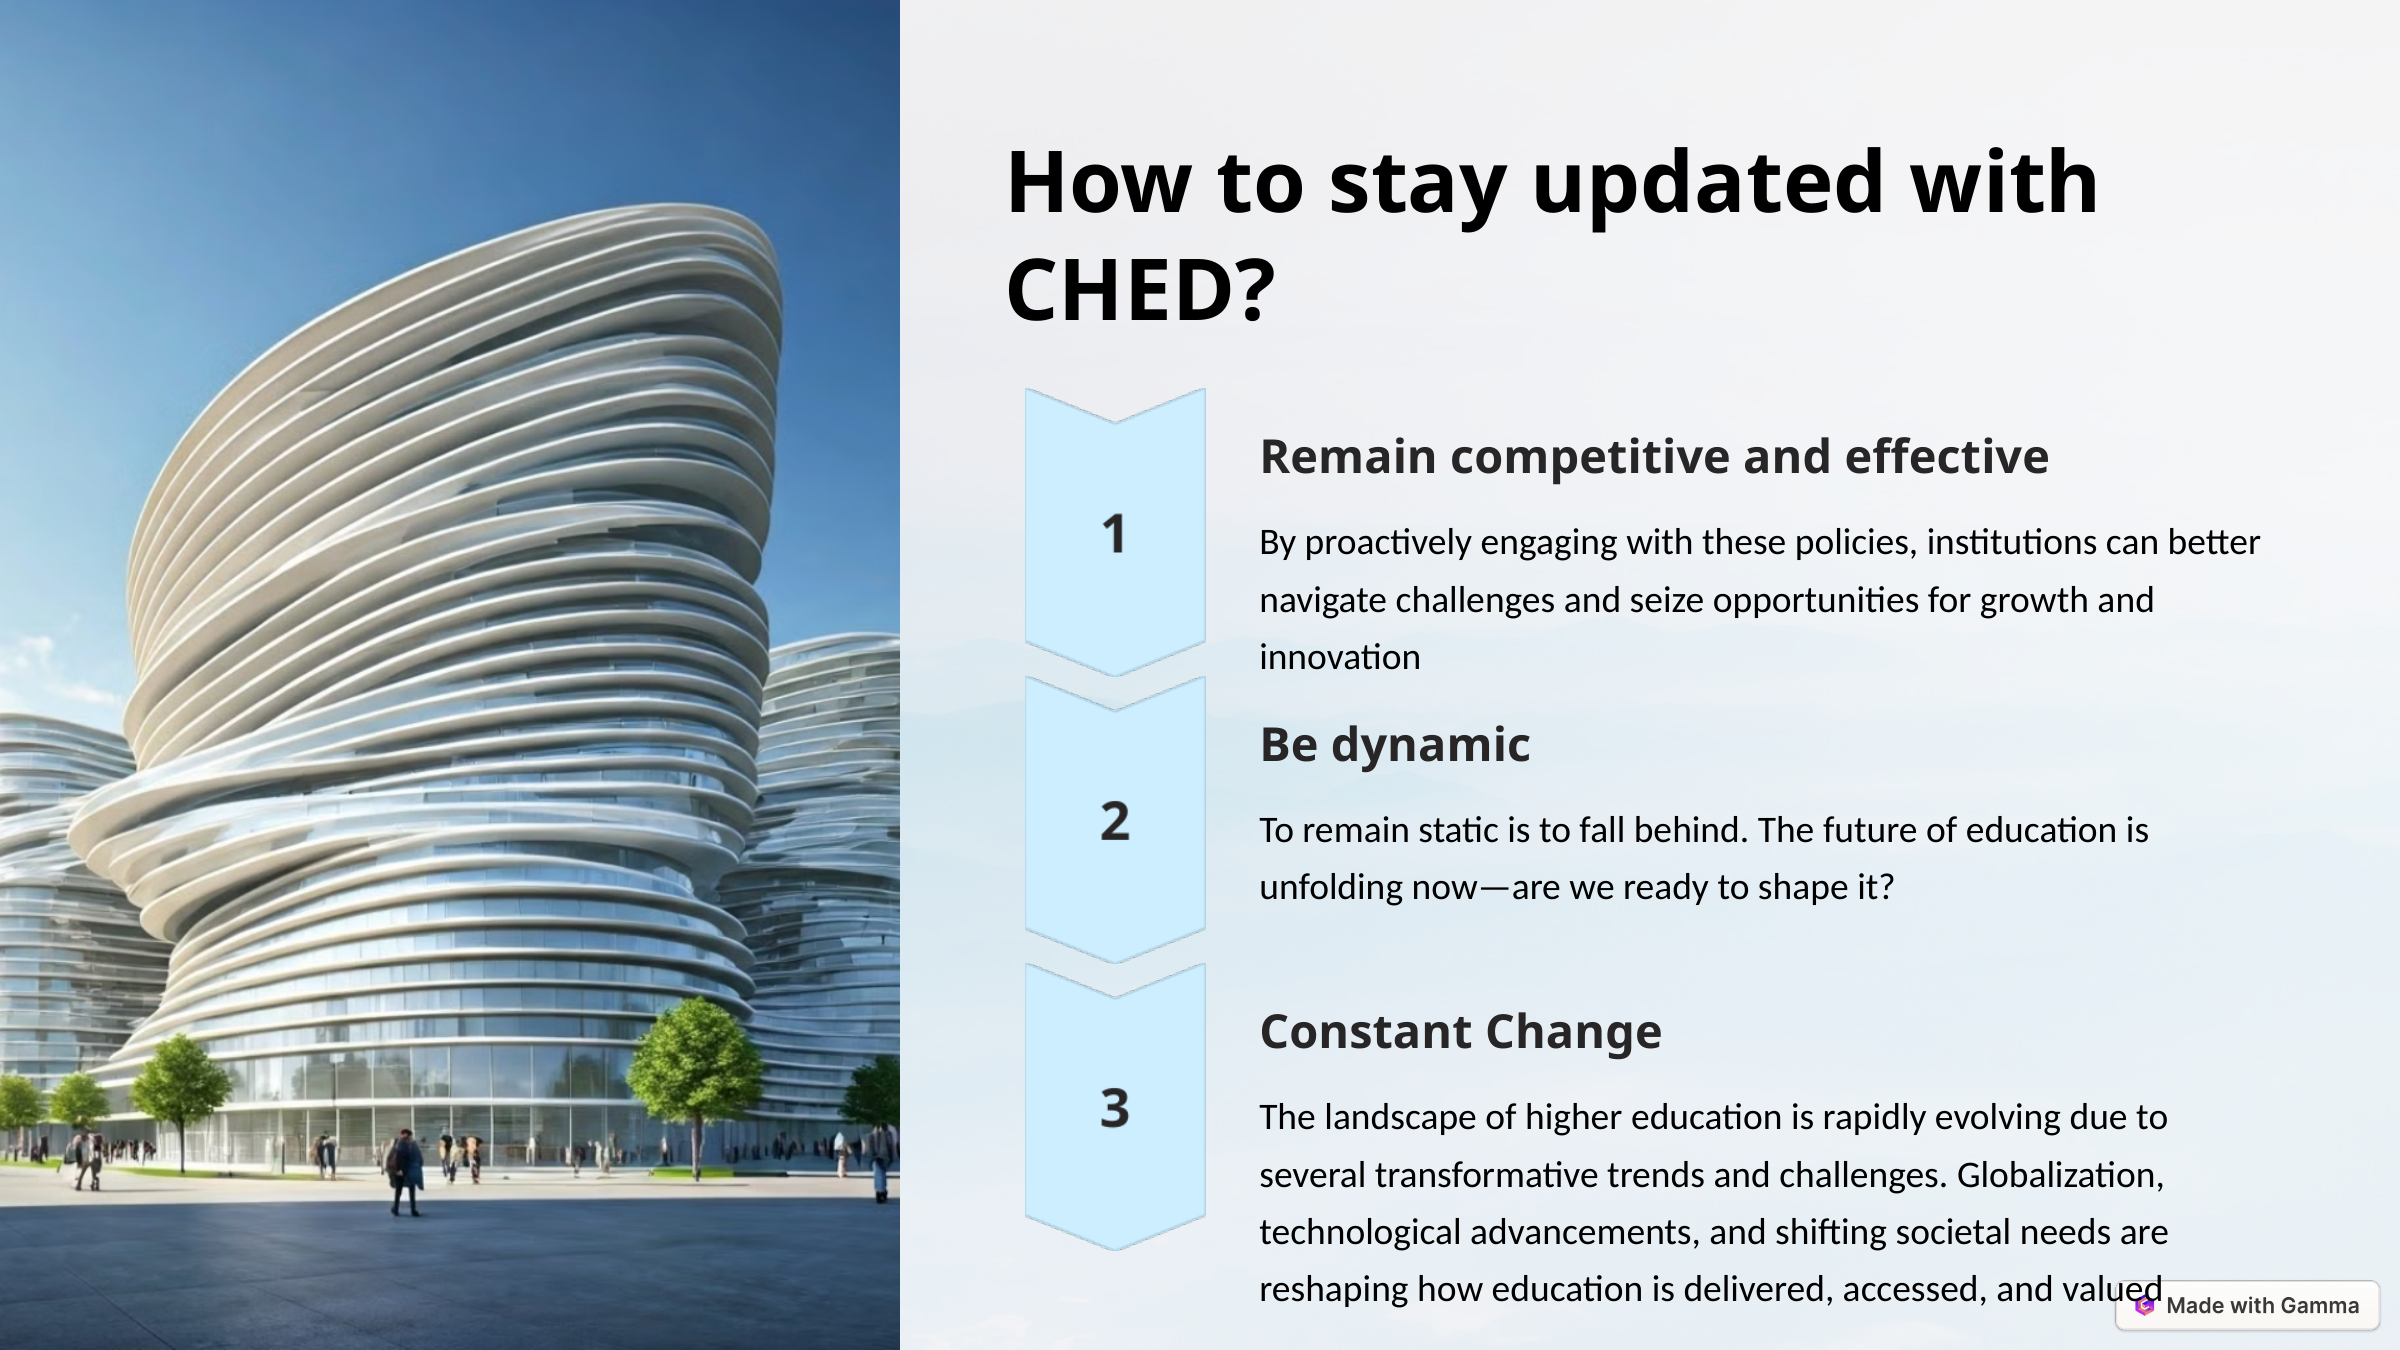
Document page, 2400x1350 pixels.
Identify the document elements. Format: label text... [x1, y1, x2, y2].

text_box By proactively engaging with these policies, institutions can better navigate challenges and seize opportunities for growth and innovation [1259, 505, 2275, 675]
text_box How to stay updated with CHED? [1004, 122, 2275, 339]
picture [1025, 388, 1206, 1251]
text_box Constant Change [1259, 999, 1731, 1059]
text_box The landscape of higher education is rapidly evolving due to several transformative trends and challenges. Globalization, technological advancements, and shifting societal needs are reshaping how education is delivered, accessed, and valued [1259, 1079, 2275, 1195]
text_box To remain static is to fall behind. The future of education is unfolding now—are we ready to shape it? [1259, 792, 2275, 908]
text_box Remain competitive and effective [1259, 424, 1731, 484]
picture [2106, 1271, 2389, 1339]
text_box Be dynamic [1259, 711, 1731, 771]
picture [0, 0, 900, 1350]
